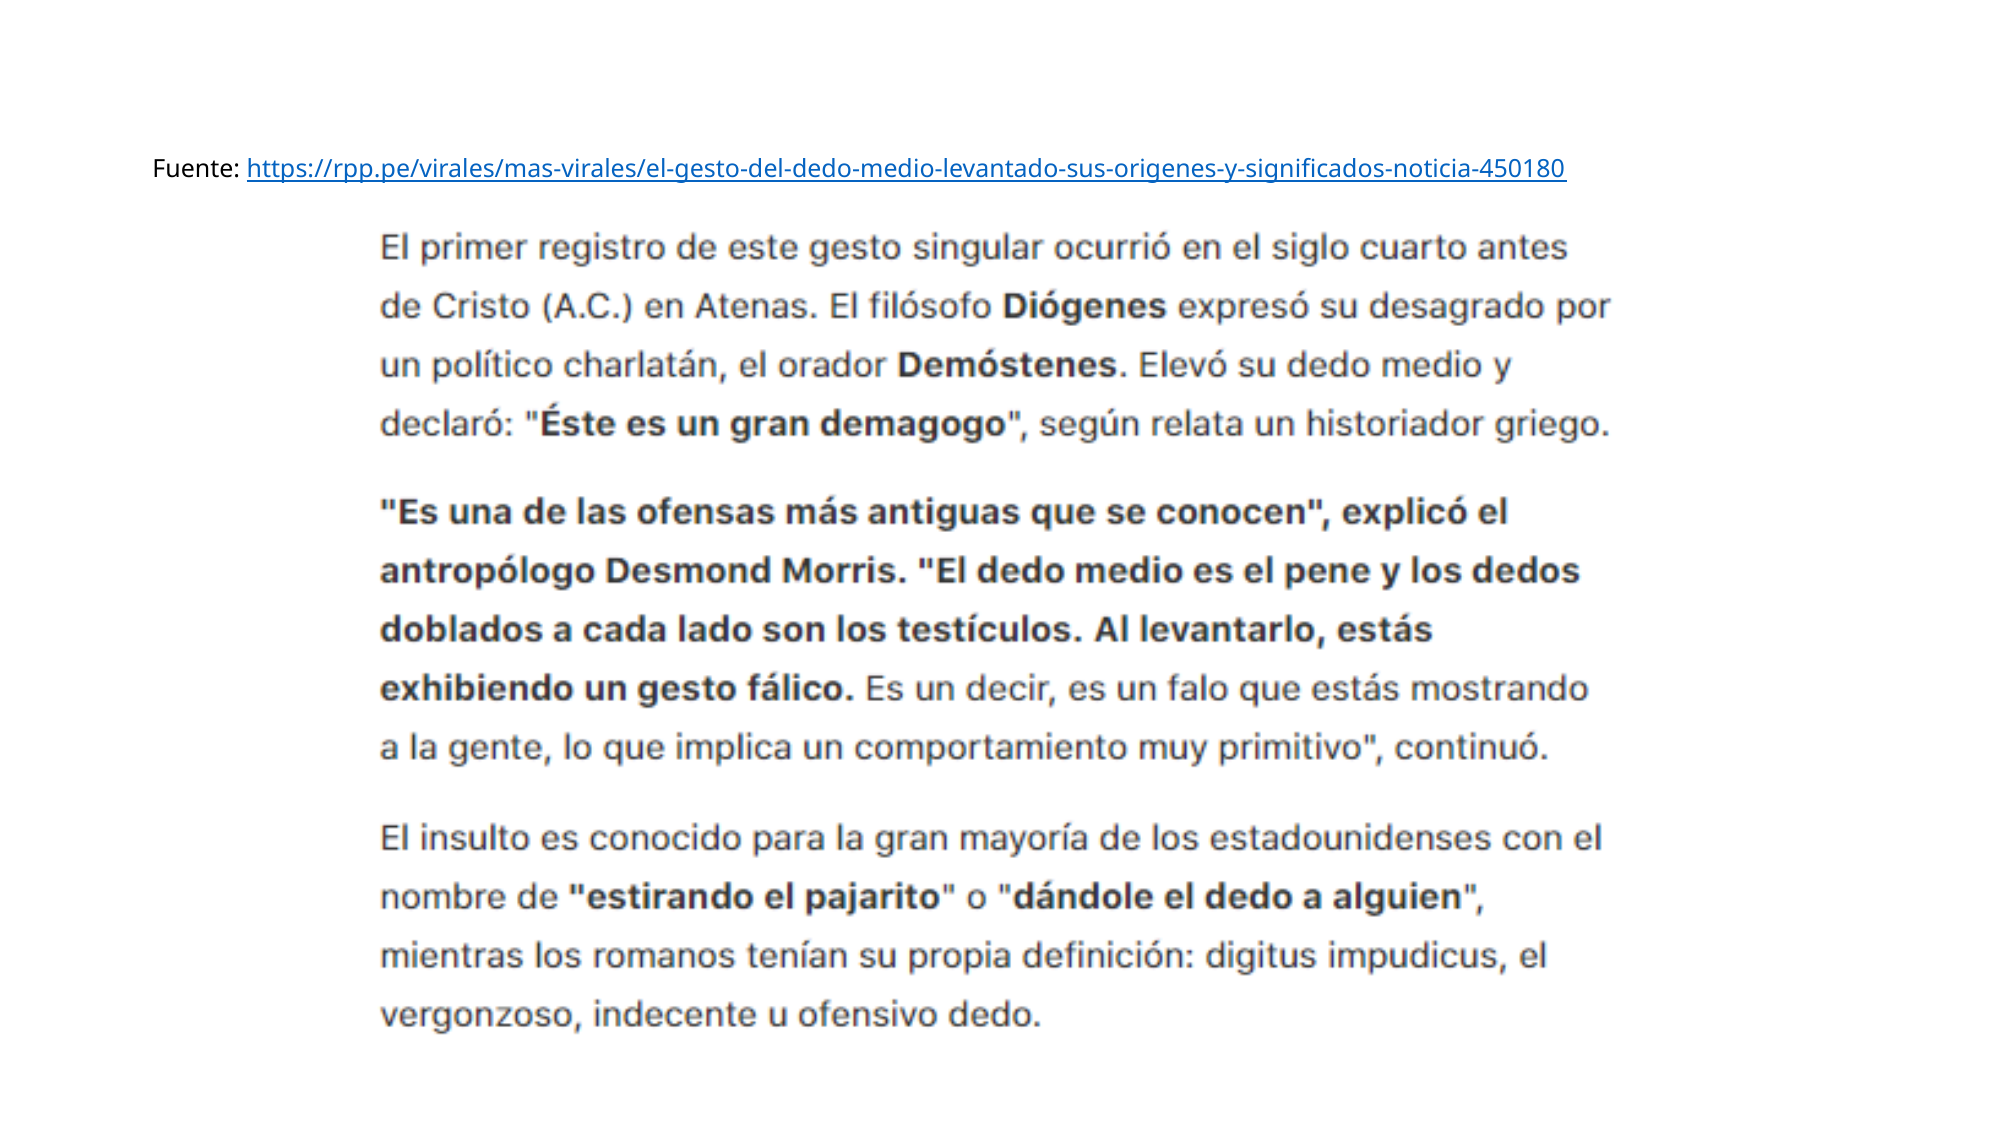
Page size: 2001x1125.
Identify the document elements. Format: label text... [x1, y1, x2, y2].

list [369, 201, 1631, 1054]
title Fuente: https://rpp.pe/virales/mas-virales/el-gesto-del-dedo-medio-levantado-sus-origenes-y-significados-noticia-450180 [137, 59, 1863, 278]
